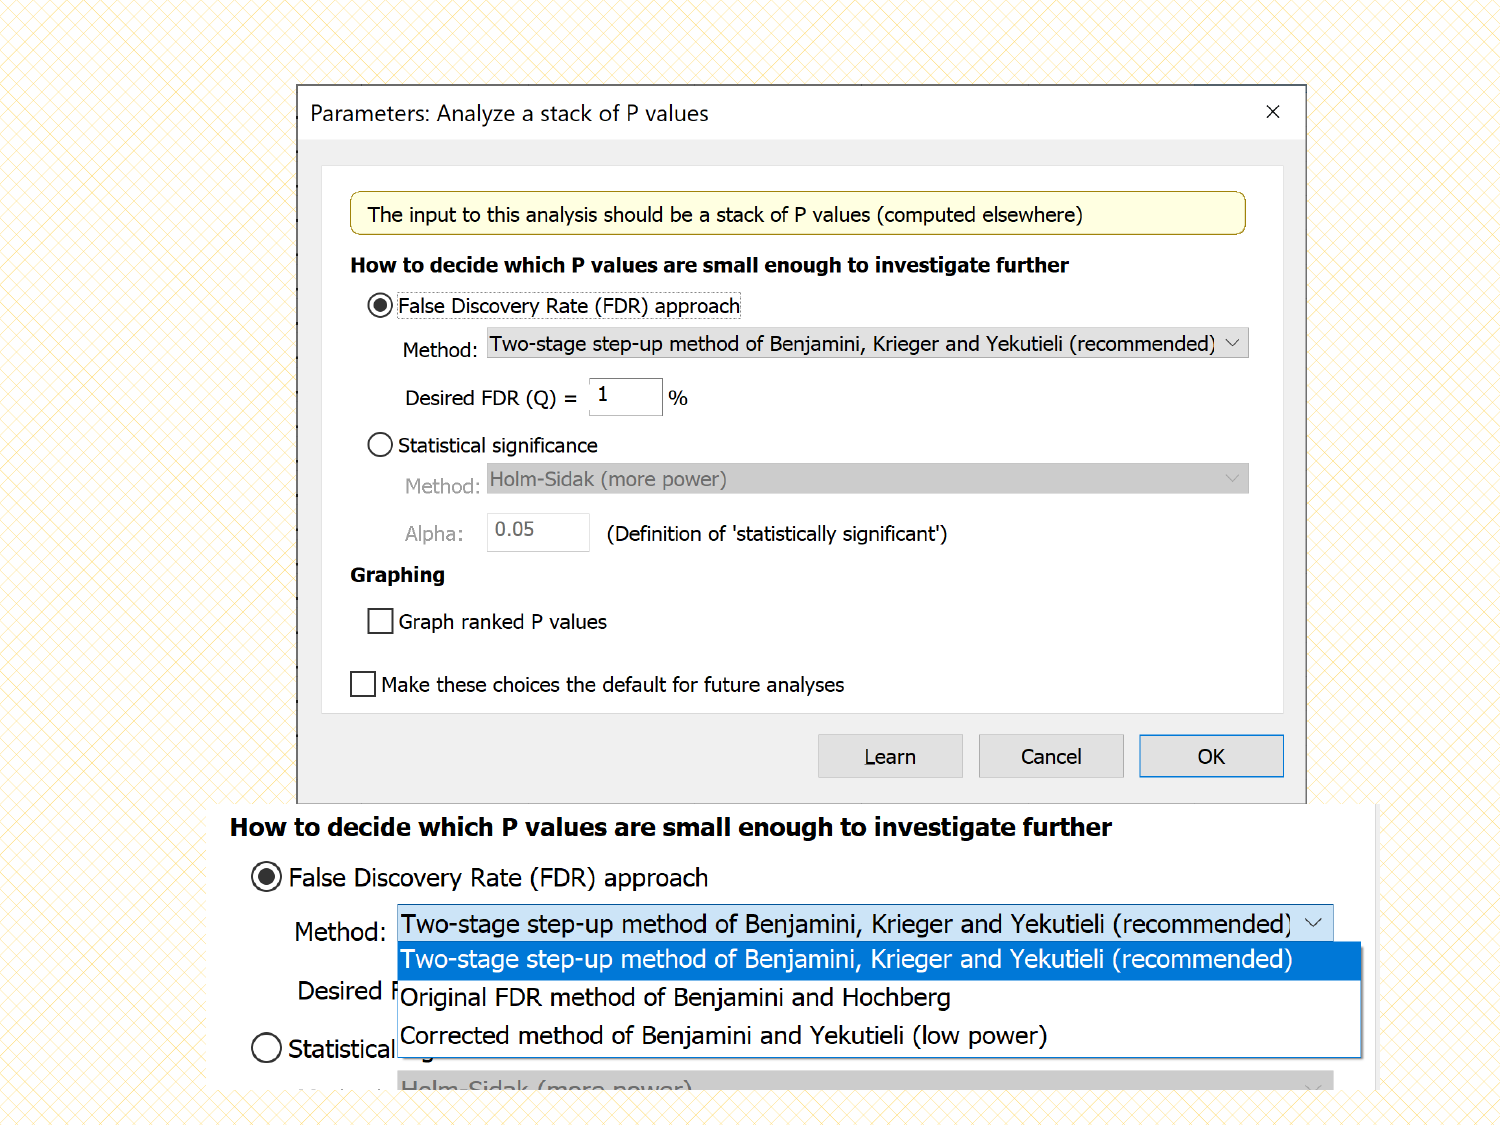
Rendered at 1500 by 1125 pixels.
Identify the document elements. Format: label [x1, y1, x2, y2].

picture [206, 84, 1380, 1090]
